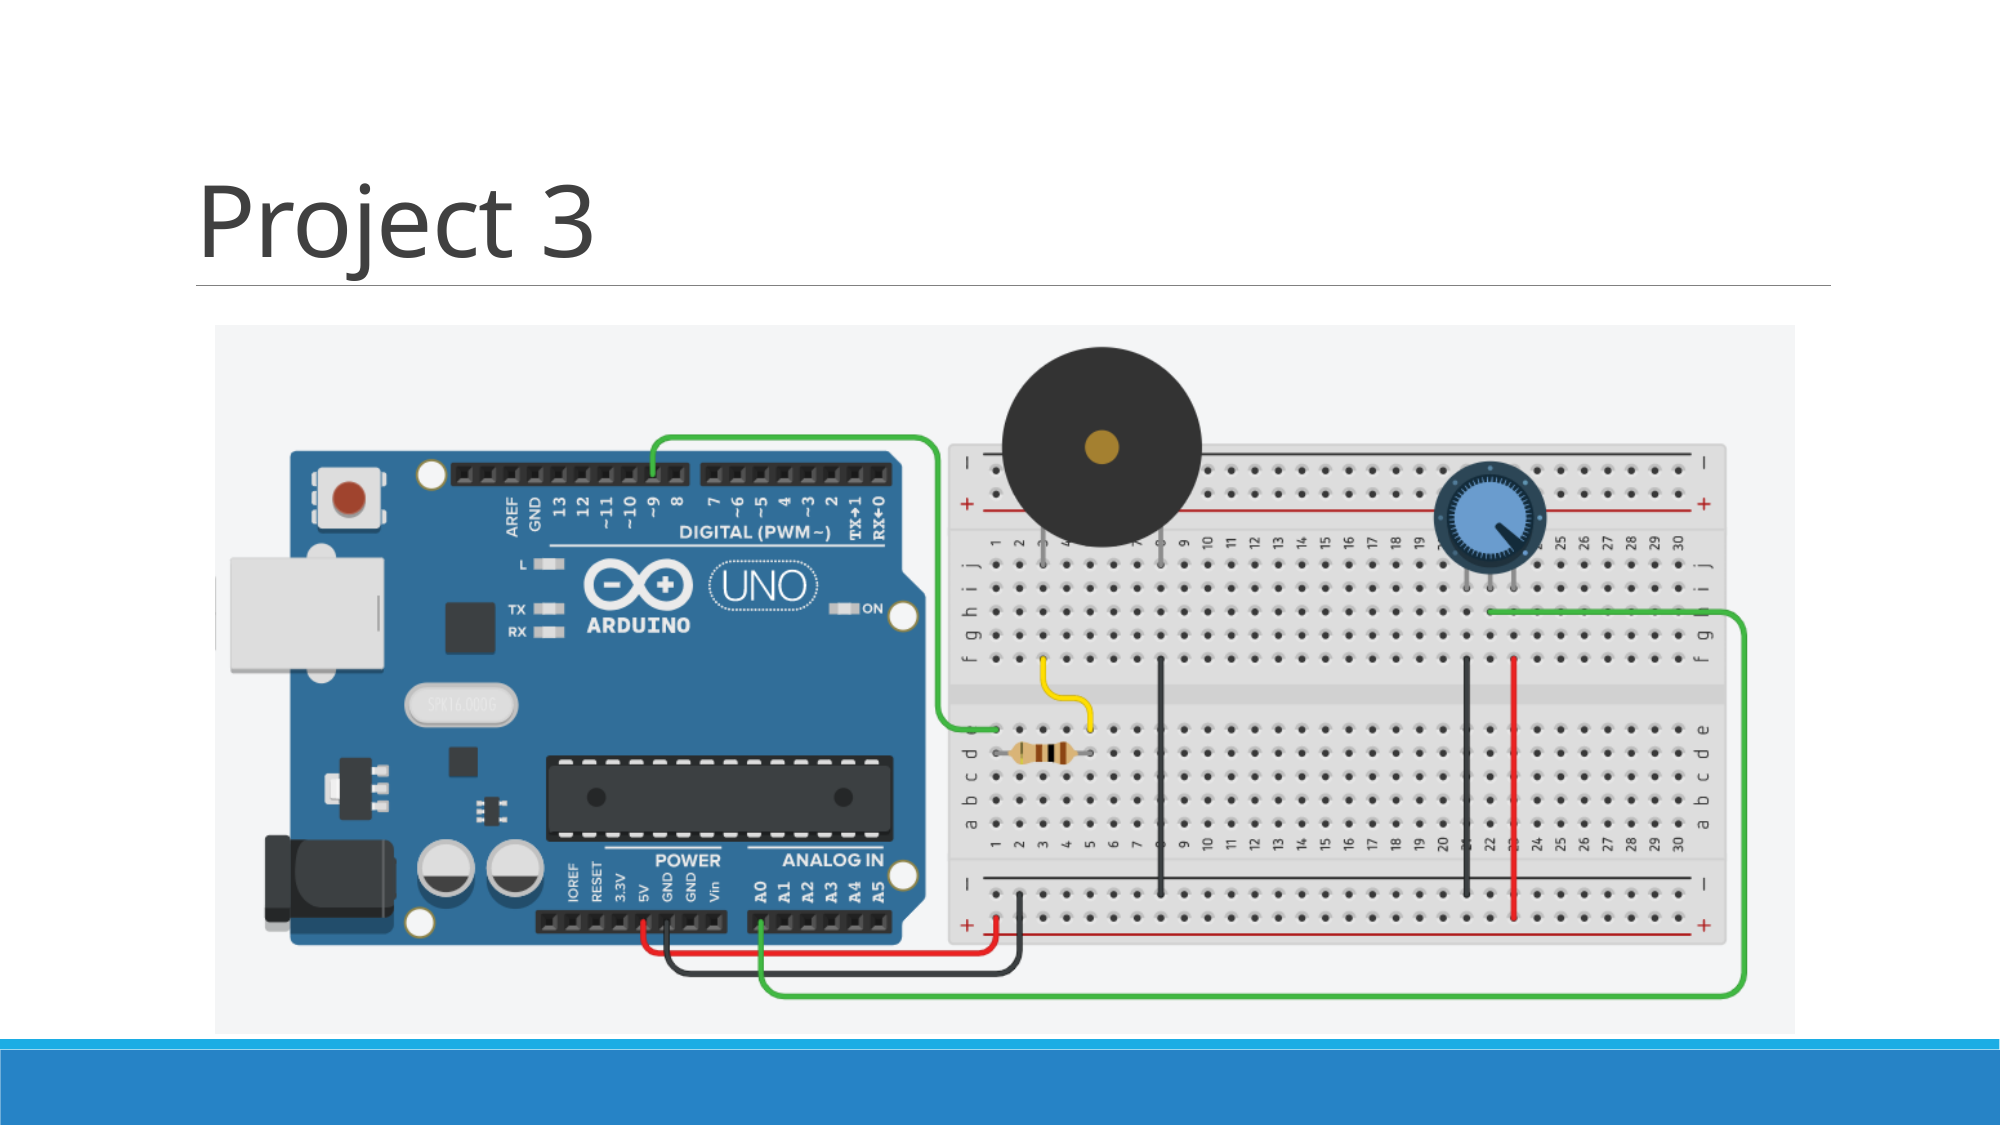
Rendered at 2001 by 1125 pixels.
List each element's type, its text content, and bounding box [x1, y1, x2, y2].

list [214, 324, 1795, 1035]
title Project 3 [180, 47, 1830, 285]
